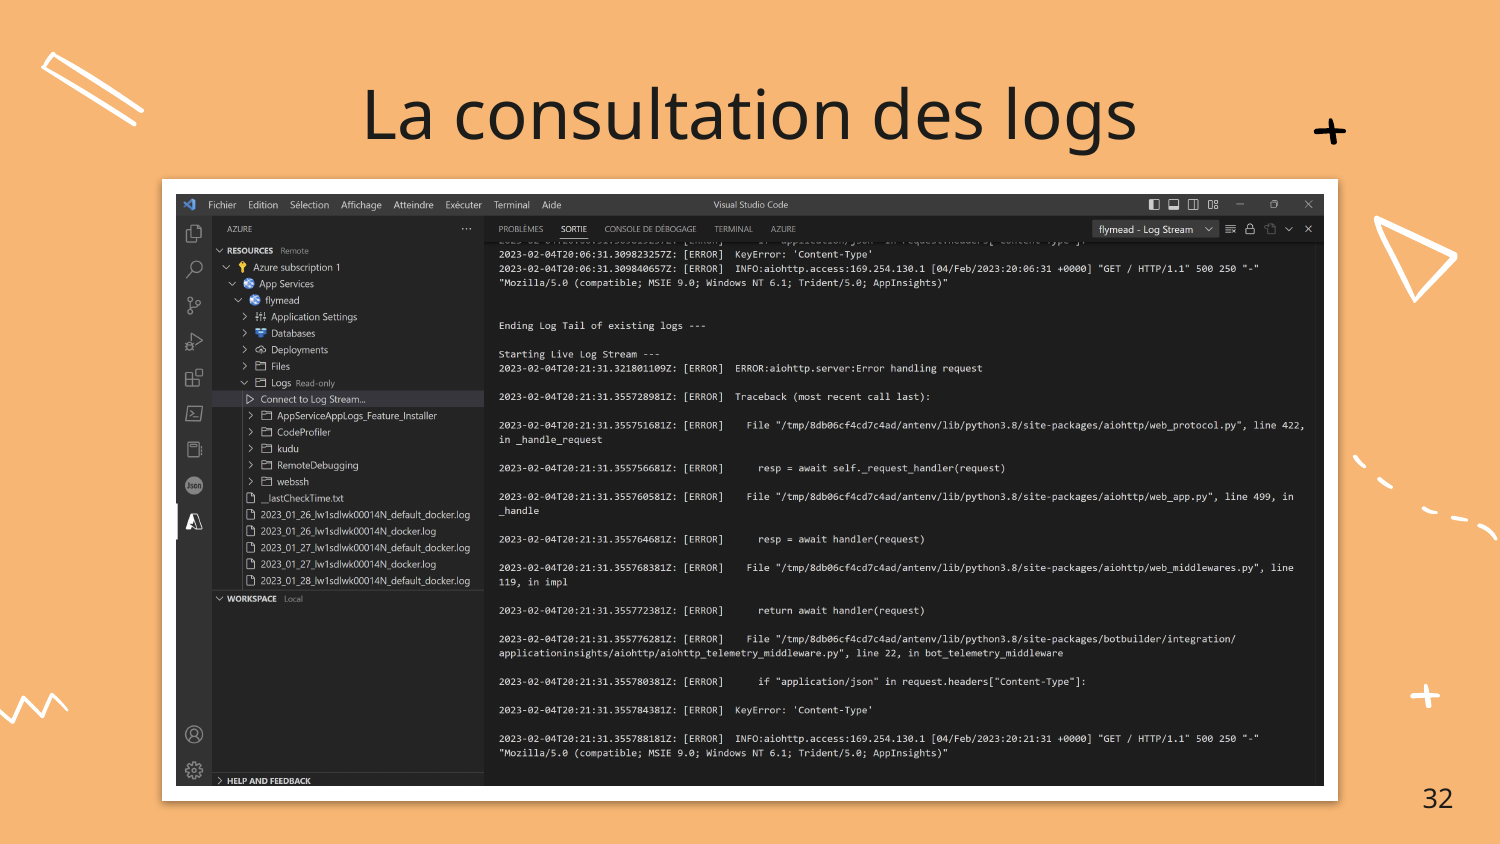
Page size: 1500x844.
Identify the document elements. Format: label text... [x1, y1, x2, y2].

slide_number 32 [1378, 766, 1469, 832]
title La consultation des logs [118, 55, 1382, 144]
picture [176, 193, 1324, 787]
